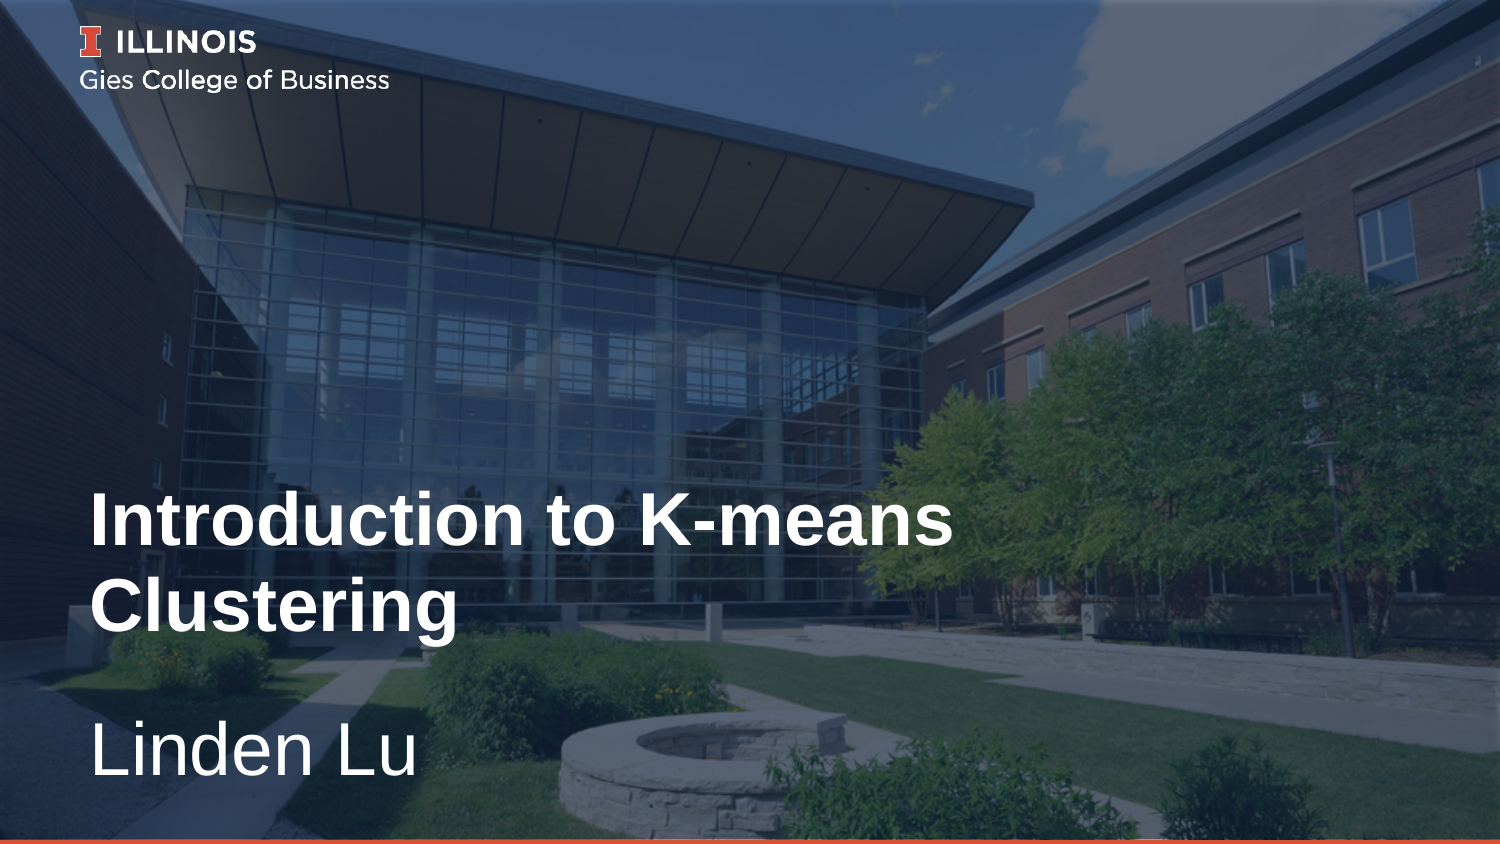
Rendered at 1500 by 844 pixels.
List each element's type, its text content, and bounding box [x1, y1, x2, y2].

title Introduction to K-means Clustering [75, 436, 1259, 685]
picture [80, 26, 389, 93]
list Linden Lu [75, 685, 1259, 806]
